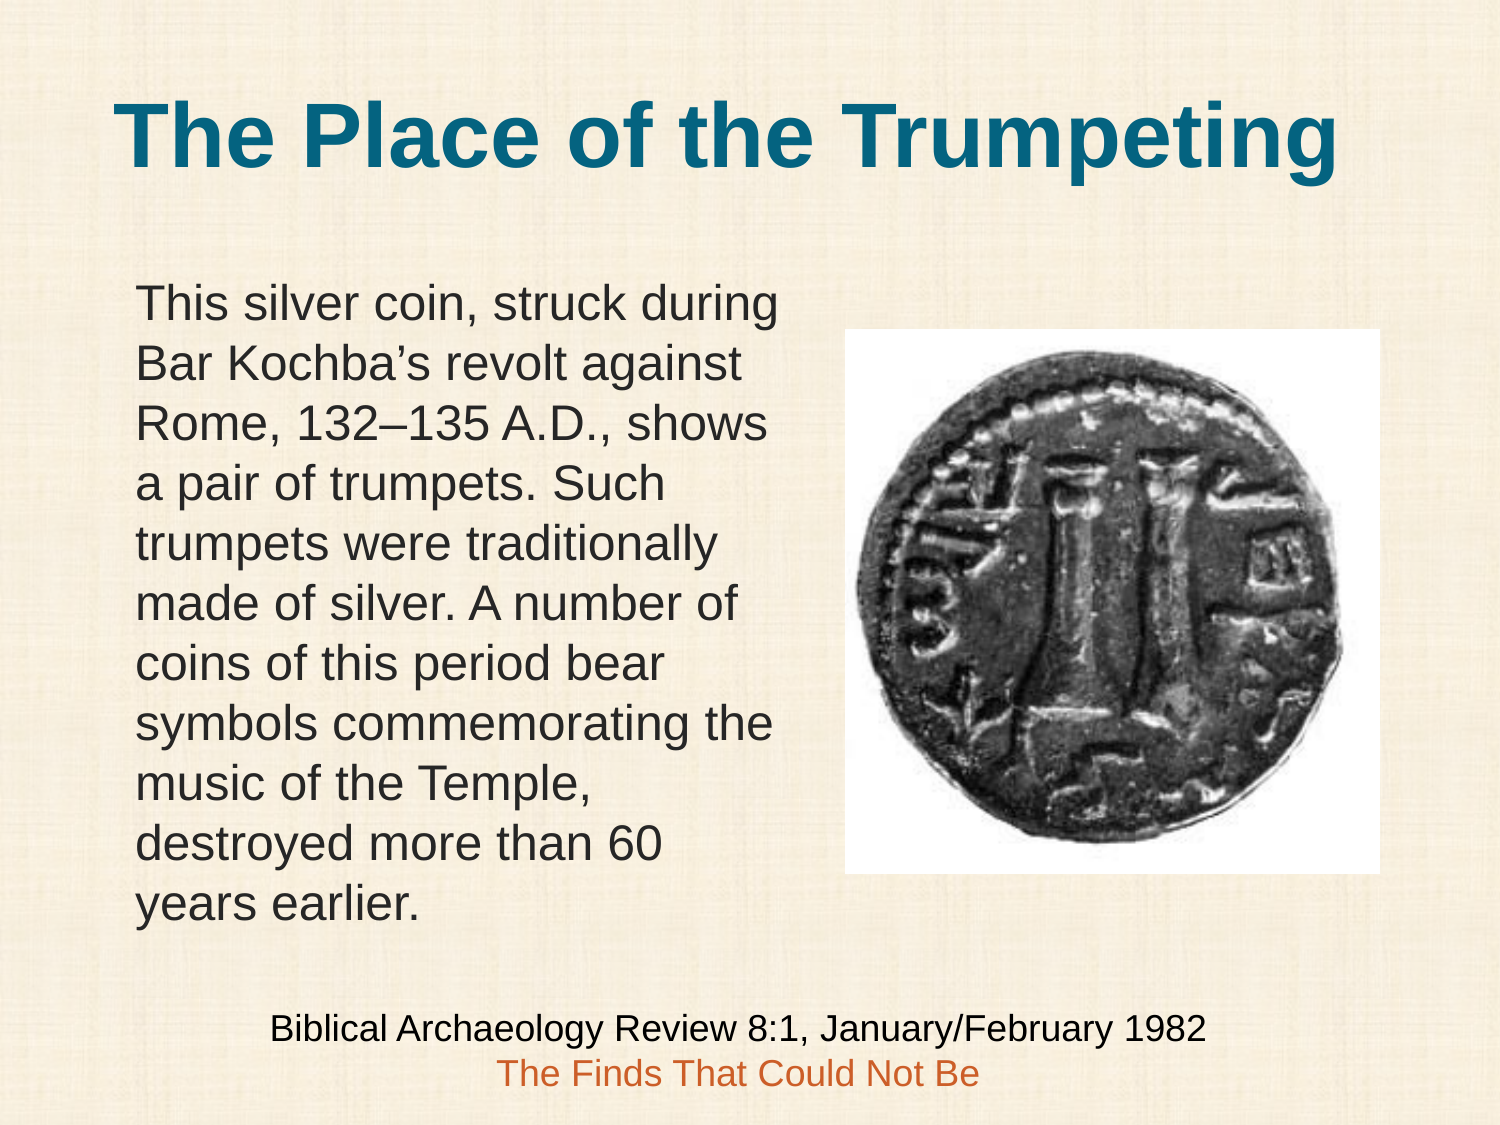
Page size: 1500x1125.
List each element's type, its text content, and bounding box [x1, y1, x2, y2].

text_box This silver coin, struck during Bar Kochba’s revolt against Rome, 132–135 A.D., shows a pair of trumpets. Such trumpets were traditionally made of silver. A number of coins of this period bear symbols commemorating the music of the Temple, destroyed more than 60 years earlier. [119, 262, 807, 996]
picture [0, 0, 1500, 1125]
text_box Biblical Archaeology Review 8:1, January/February 1982 The Finds That Could Not Be [51, 996, 1425, 1125]
text_box The Place of the Trumpeting [14, 37, 1440, 225]
